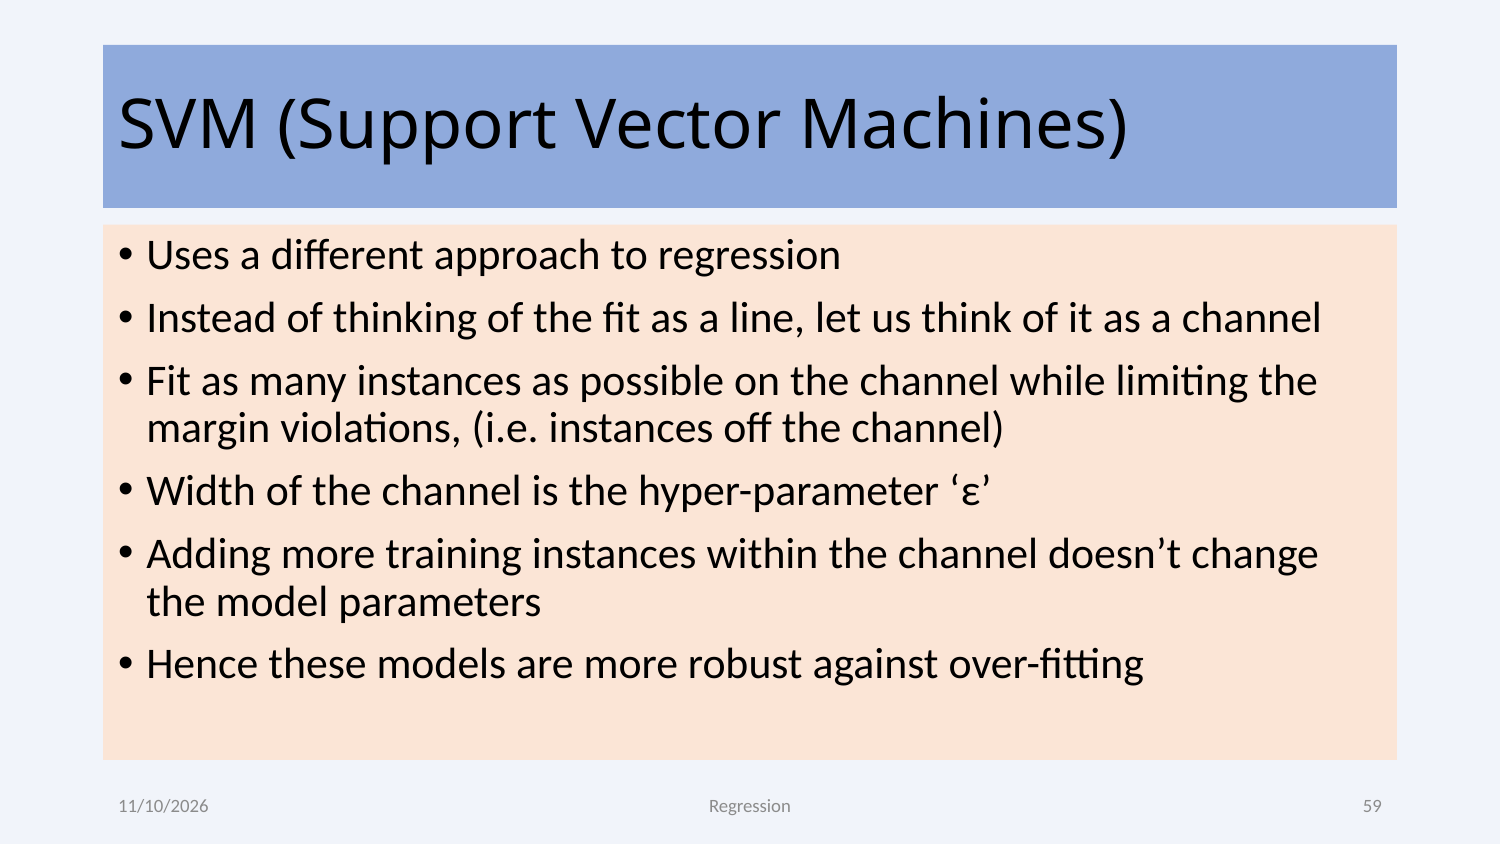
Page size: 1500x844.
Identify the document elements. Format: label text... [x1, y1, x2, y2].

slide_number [103, 782, 441, 827]
title SVM (Support Vector Machines) [103, 44, 1397, 208]
slide_number 59 [1059, 782, 1397, 827]
footer Regression [496, 782, 1004, 827]
list Uses a different approach to regression Instead of thinking of the fit as a line, let us think of it as a channel Fit as many instances as possible on the channel while limiting the margin violations, (i.e. instances off the channel) Width of the channel is the hyper-parameter ‘ε’ Adding more training instances within the channel doesn’t change the model parameters Hence these models are more robust against over-fitting [103, 224, 1397, 760]
